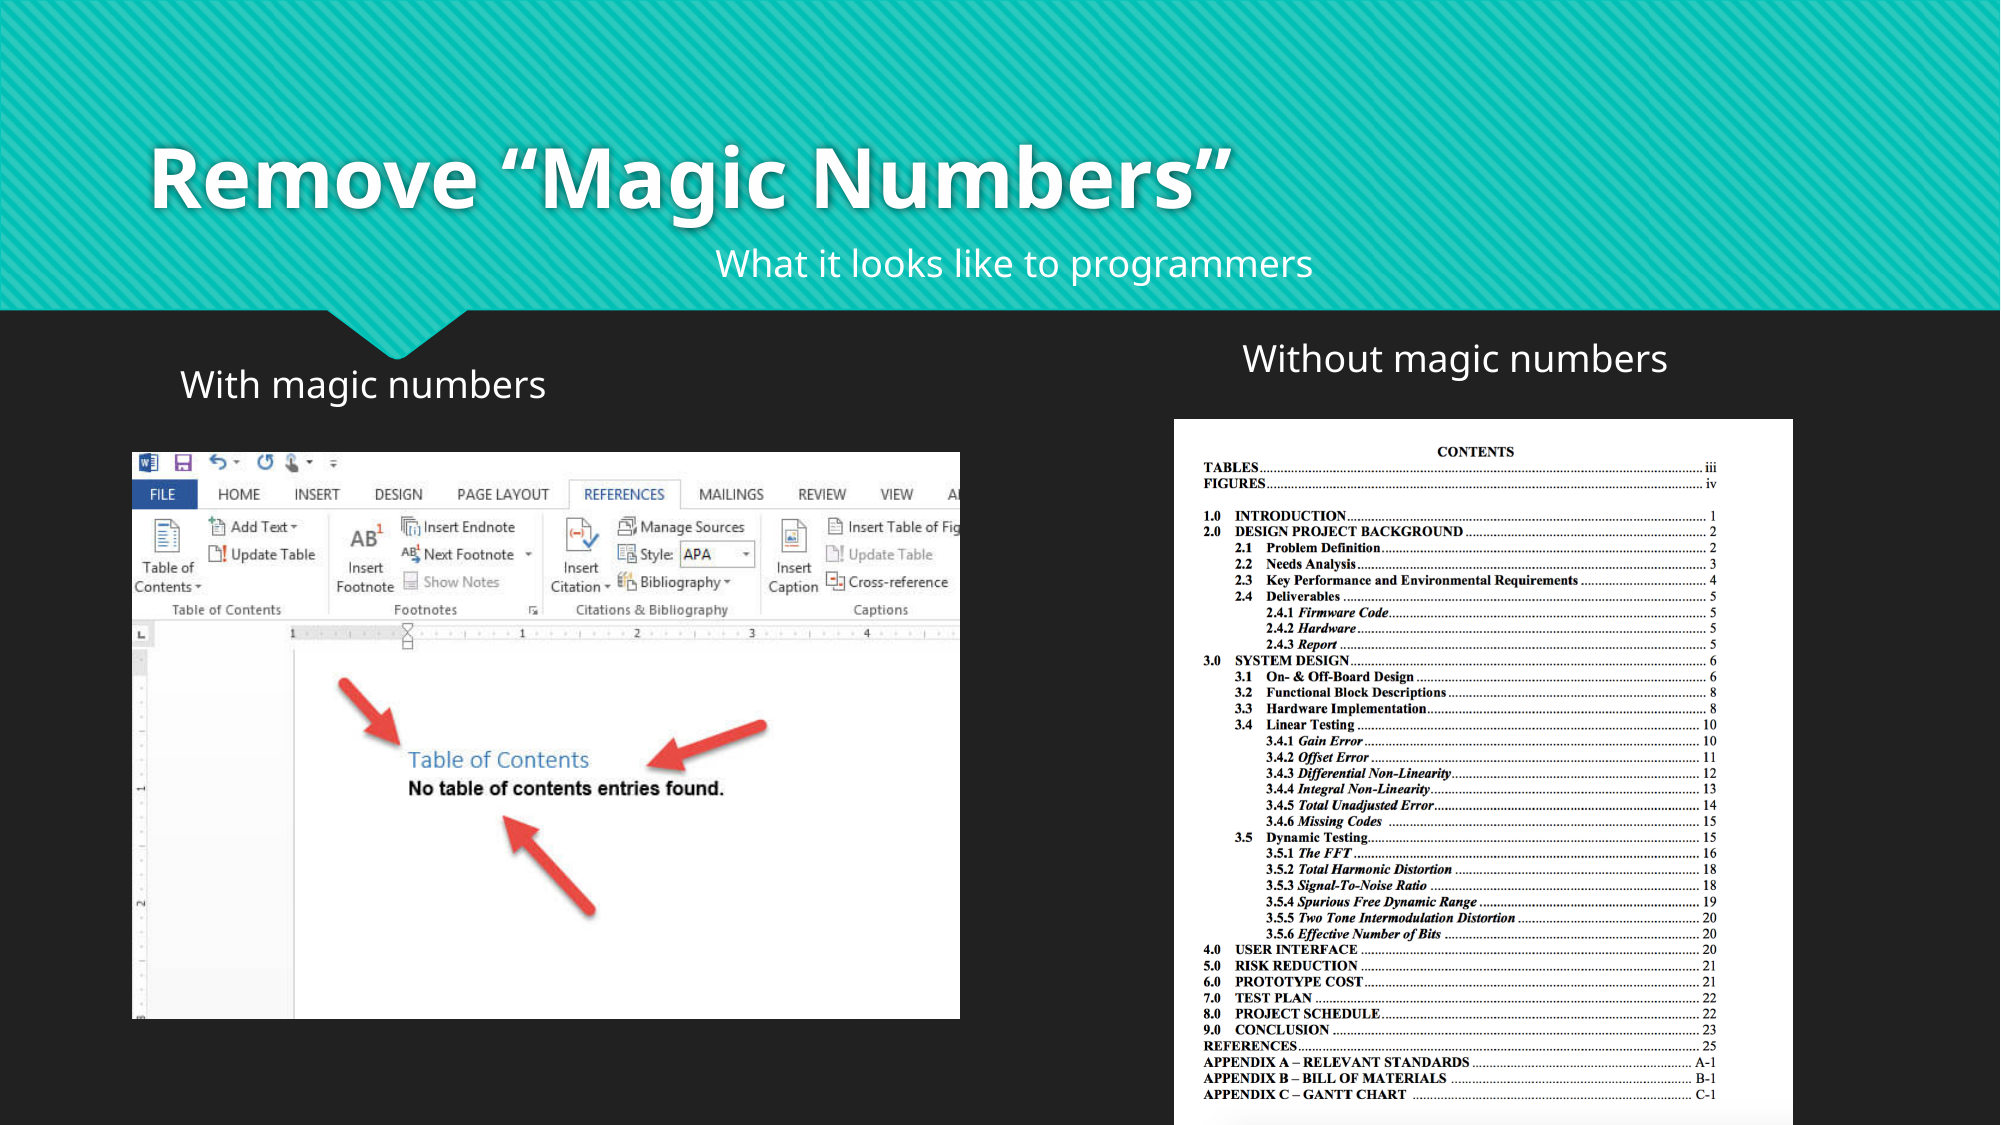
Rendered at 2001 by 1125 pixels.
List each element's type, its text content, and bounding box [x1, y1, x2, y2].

title Remove “Magic Numbers” [132, 73, 1868, 233]
picture [132, 452, 961, 1020]
text_box With magic numbers [165, 353, 562, 414]
text_box Without magic numbers [1227, 328, 1684, 388]
text_box What it looks like to programmers [700, 232, 1368, 293]
picture [1173, 419, 1794, 1125]
